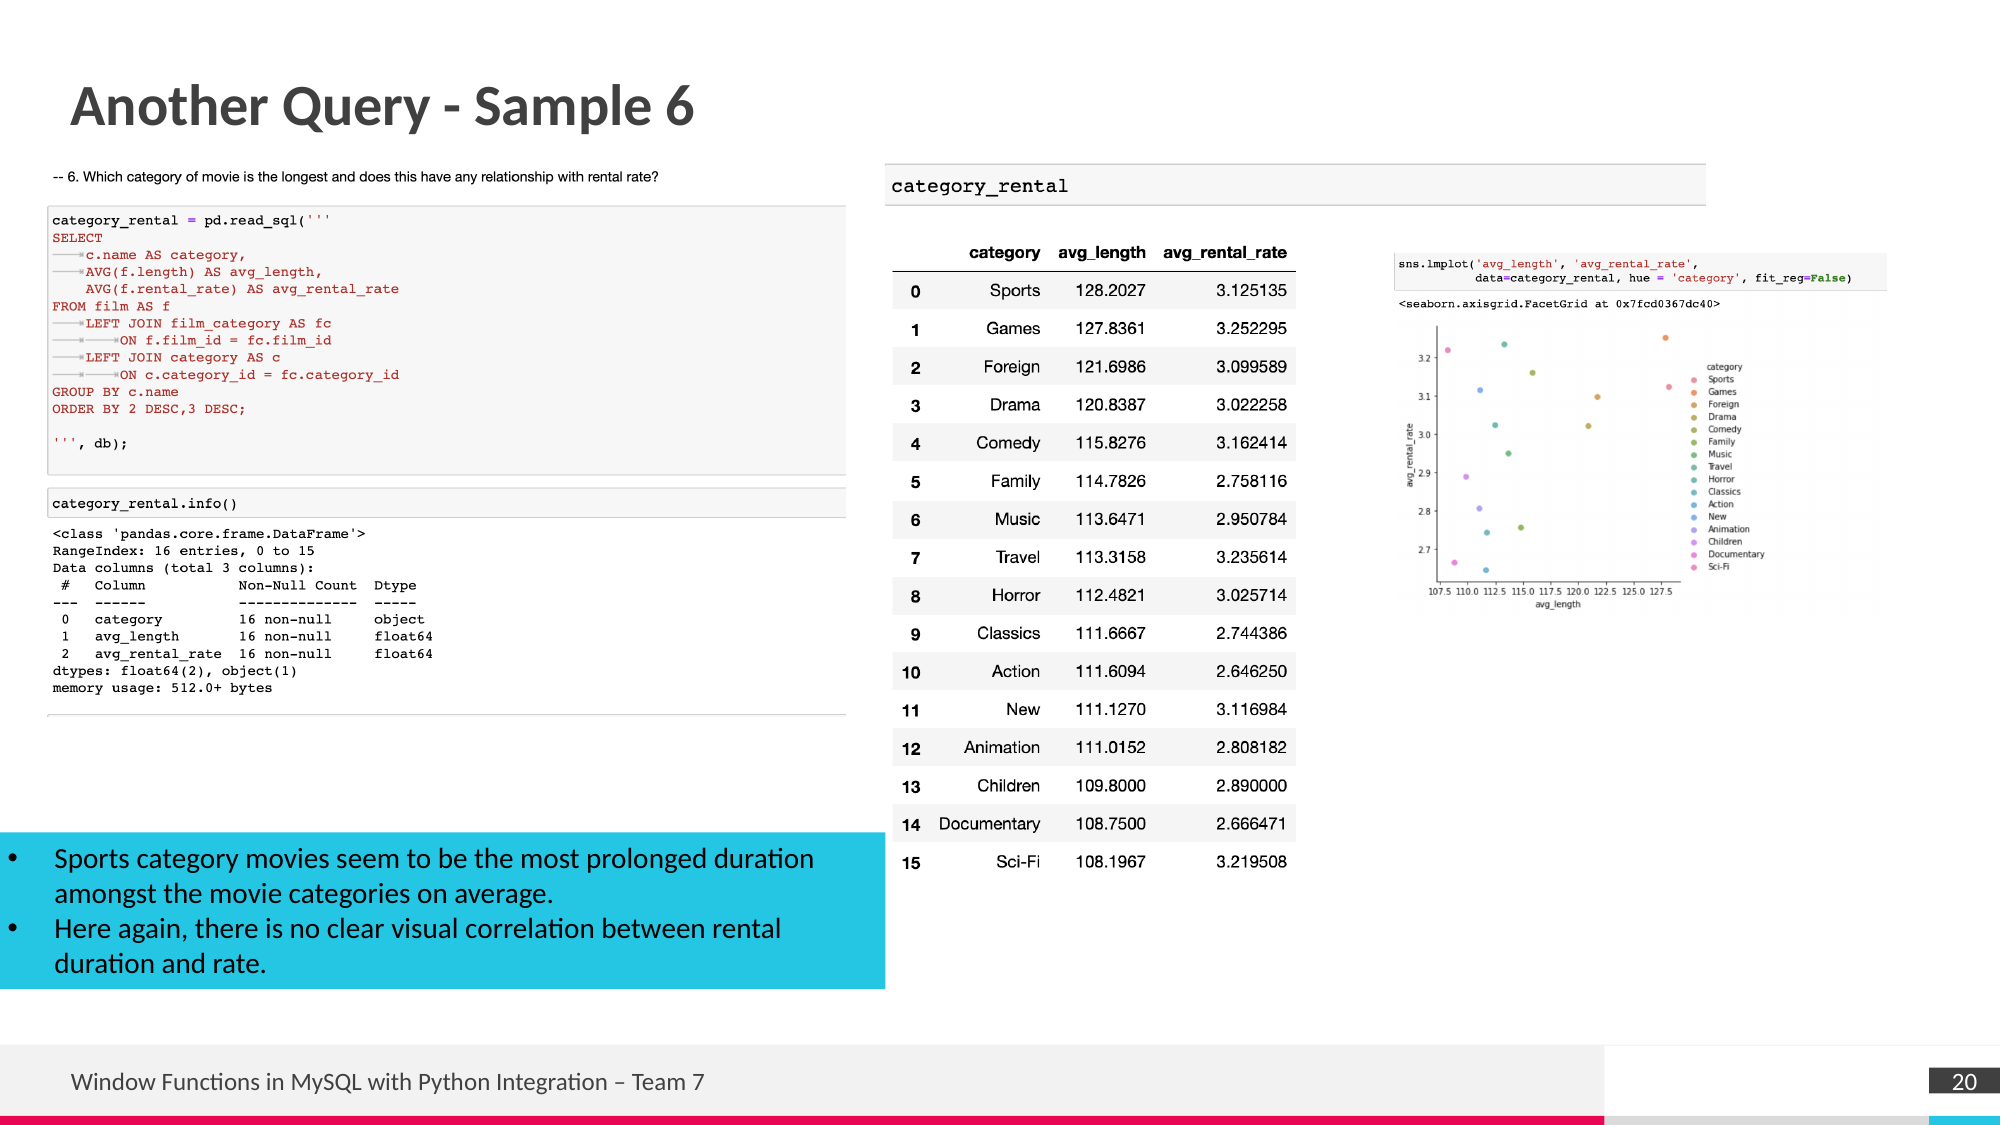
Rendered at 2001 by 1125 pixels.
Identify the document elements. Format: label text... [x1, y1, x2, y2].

picture [885, 159, 1888, 887]
slide_number 20 [1929, 1067, 2000, 1094]
text_box Sports category movies seem to be the most prolonged duration amongst the movie categories on average. Here again, there is no clear visual correlation between rental duration and rate. [0, 832, 886, 989]
picture [47, 157, 846, 718]
text_box Window Functions in MySQL with Python Integration – Team 7 [70, 1067, 1000, 1094]
title Another Query - Sample 6 [70, 70, 1932, 142]
